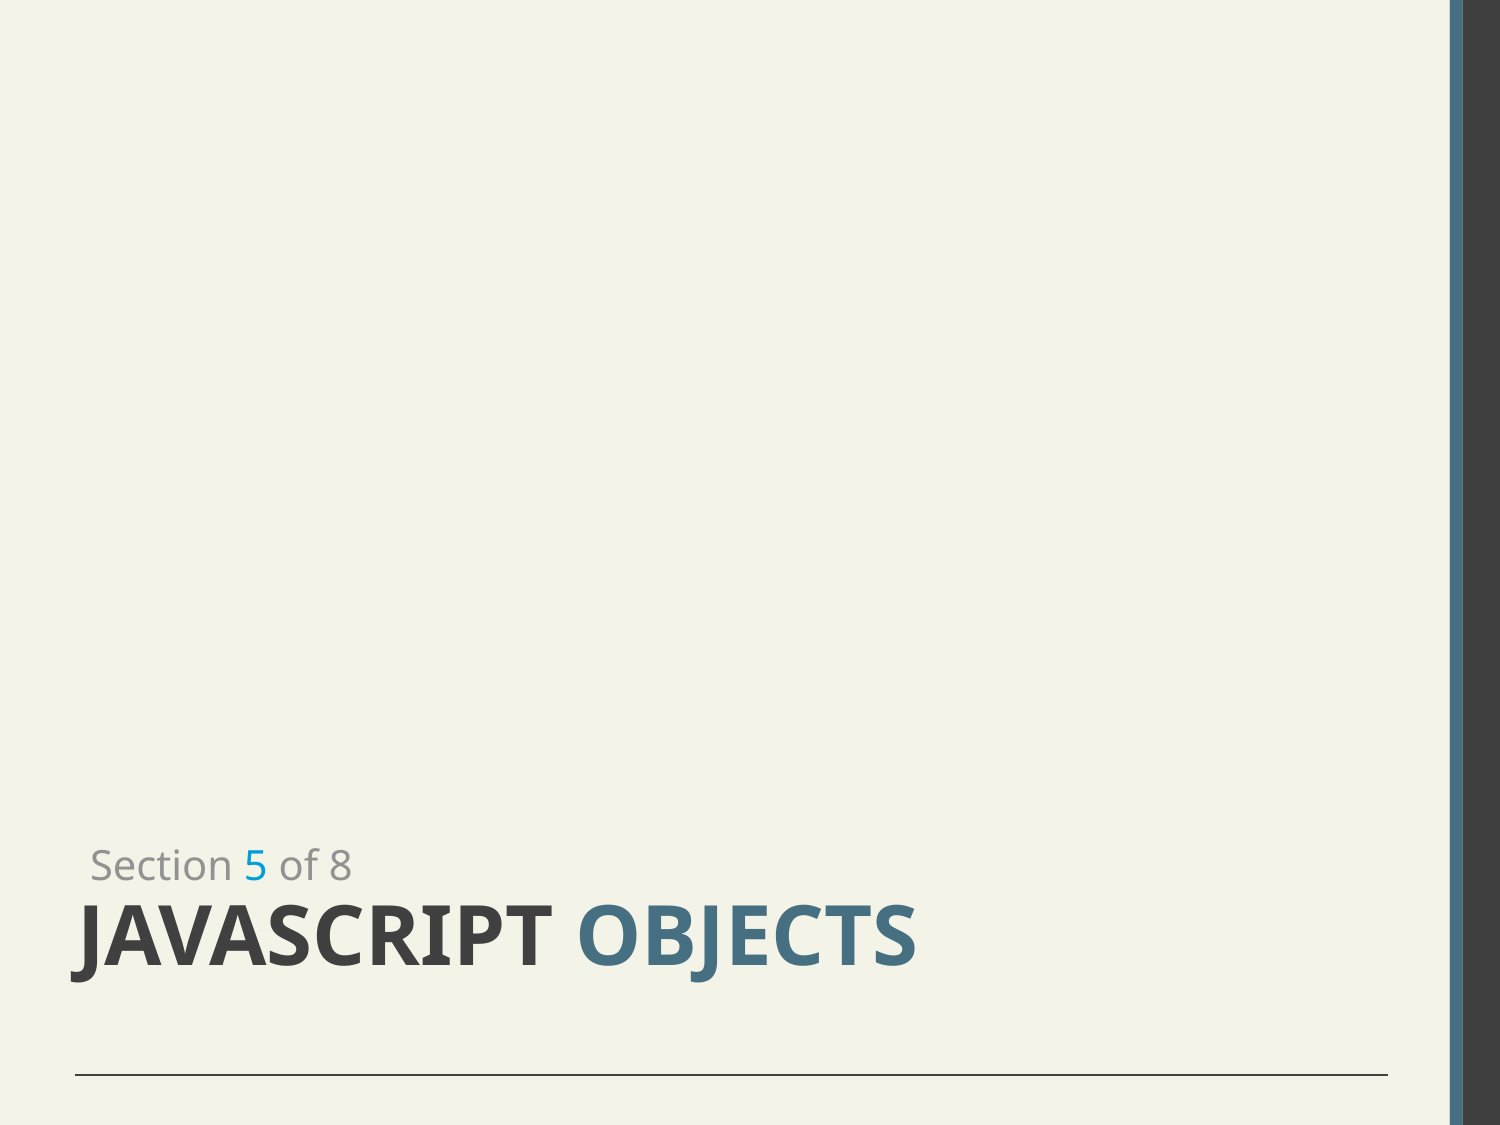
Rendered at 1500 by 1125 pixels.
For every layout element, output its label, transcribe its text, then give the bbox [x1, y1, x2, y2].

list Section 5 of 8 [75, 650, 1350, 897]
title Javascript Objects [62, 875, 1381, 1013]
